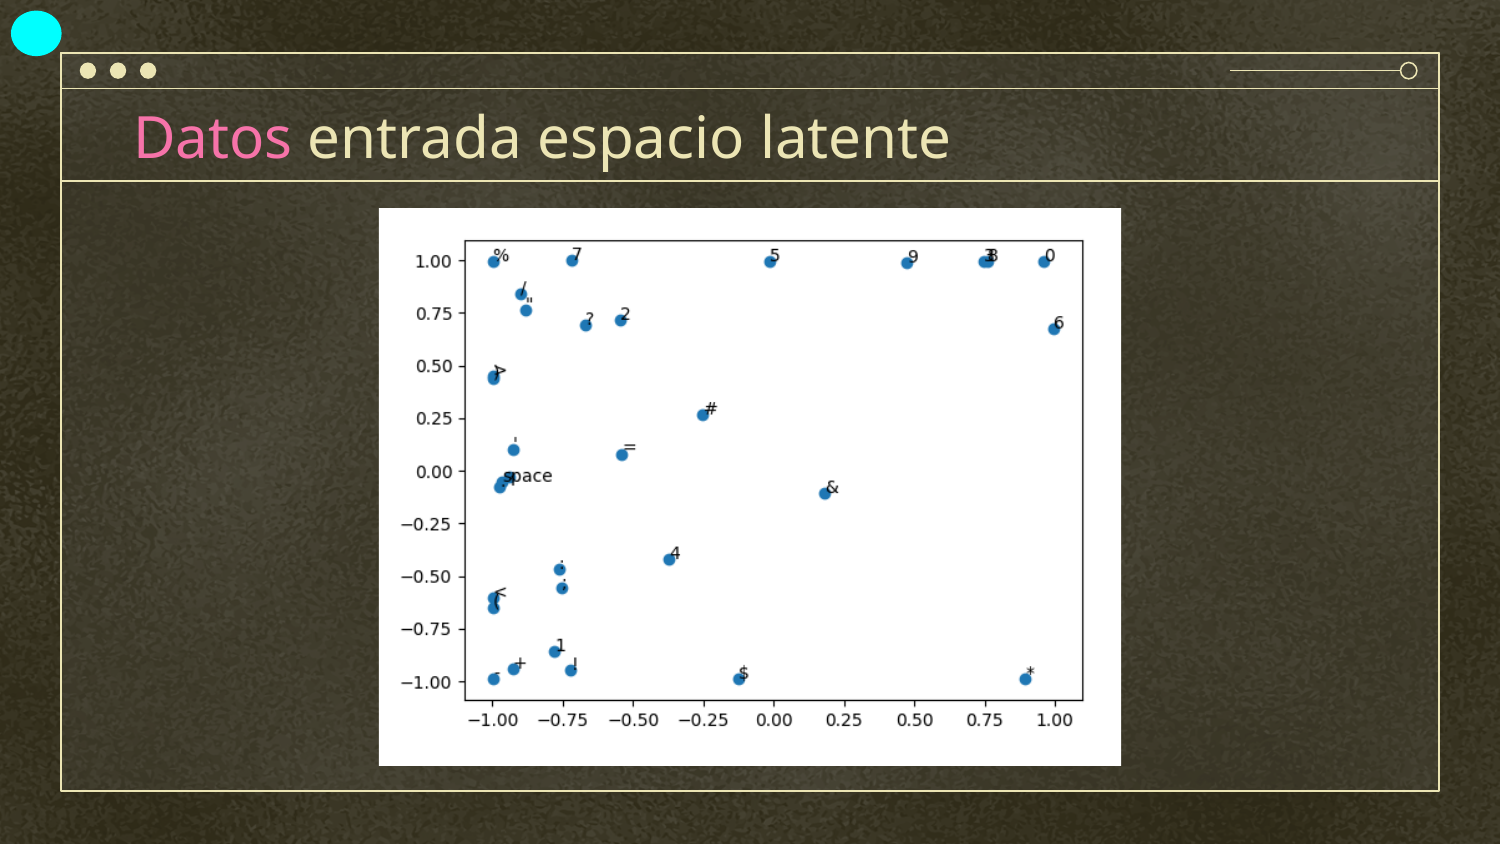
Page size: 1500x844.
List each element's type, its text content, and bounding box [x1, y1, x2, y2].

picture [378, 207, 1122, 767]
text_box [10, 10, 62, 57]
title Datos entrada espacio latente [118, 88, 1382, 182]
